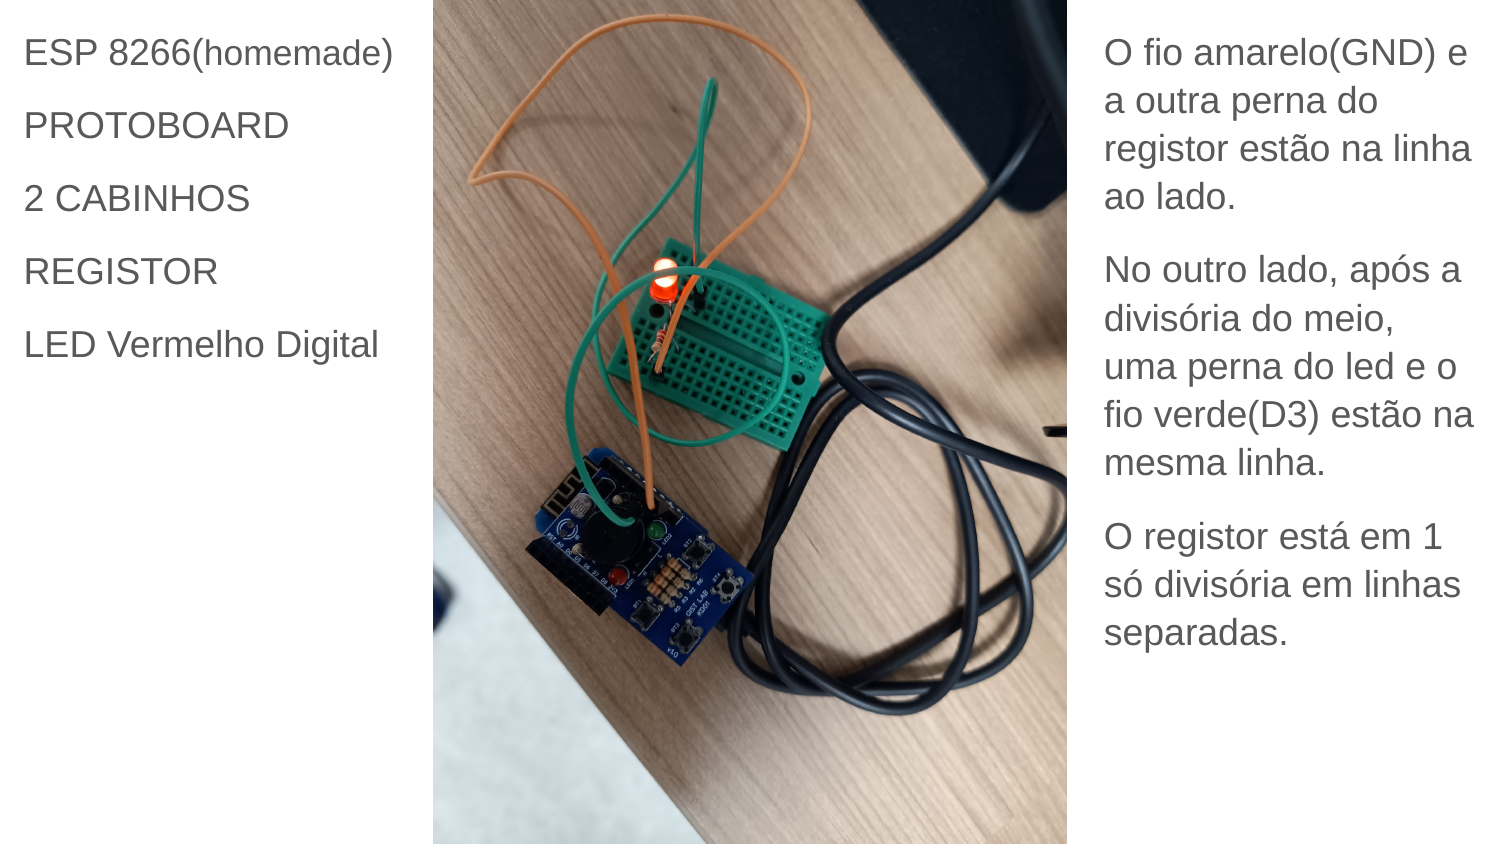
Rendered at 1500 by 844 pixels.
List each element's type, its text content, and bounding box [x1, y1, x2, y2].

picture [433, 0, 1067, 844]
list ESP 8266(homemade) PROTOBOARD 2 CABINHOS REGISTOR LED Vermelho Digital [8, 9, 411, 830]
list O fio amarelo(GND) e a outra perna do registor estão na linha ao lado. No outro lado, após a divisória do meio, uma perna do led e o fio verde(D3) estão na mesma linha. O registor está em 1 só divisória em linhas separadas. [1089, 9, 1492, 830]
